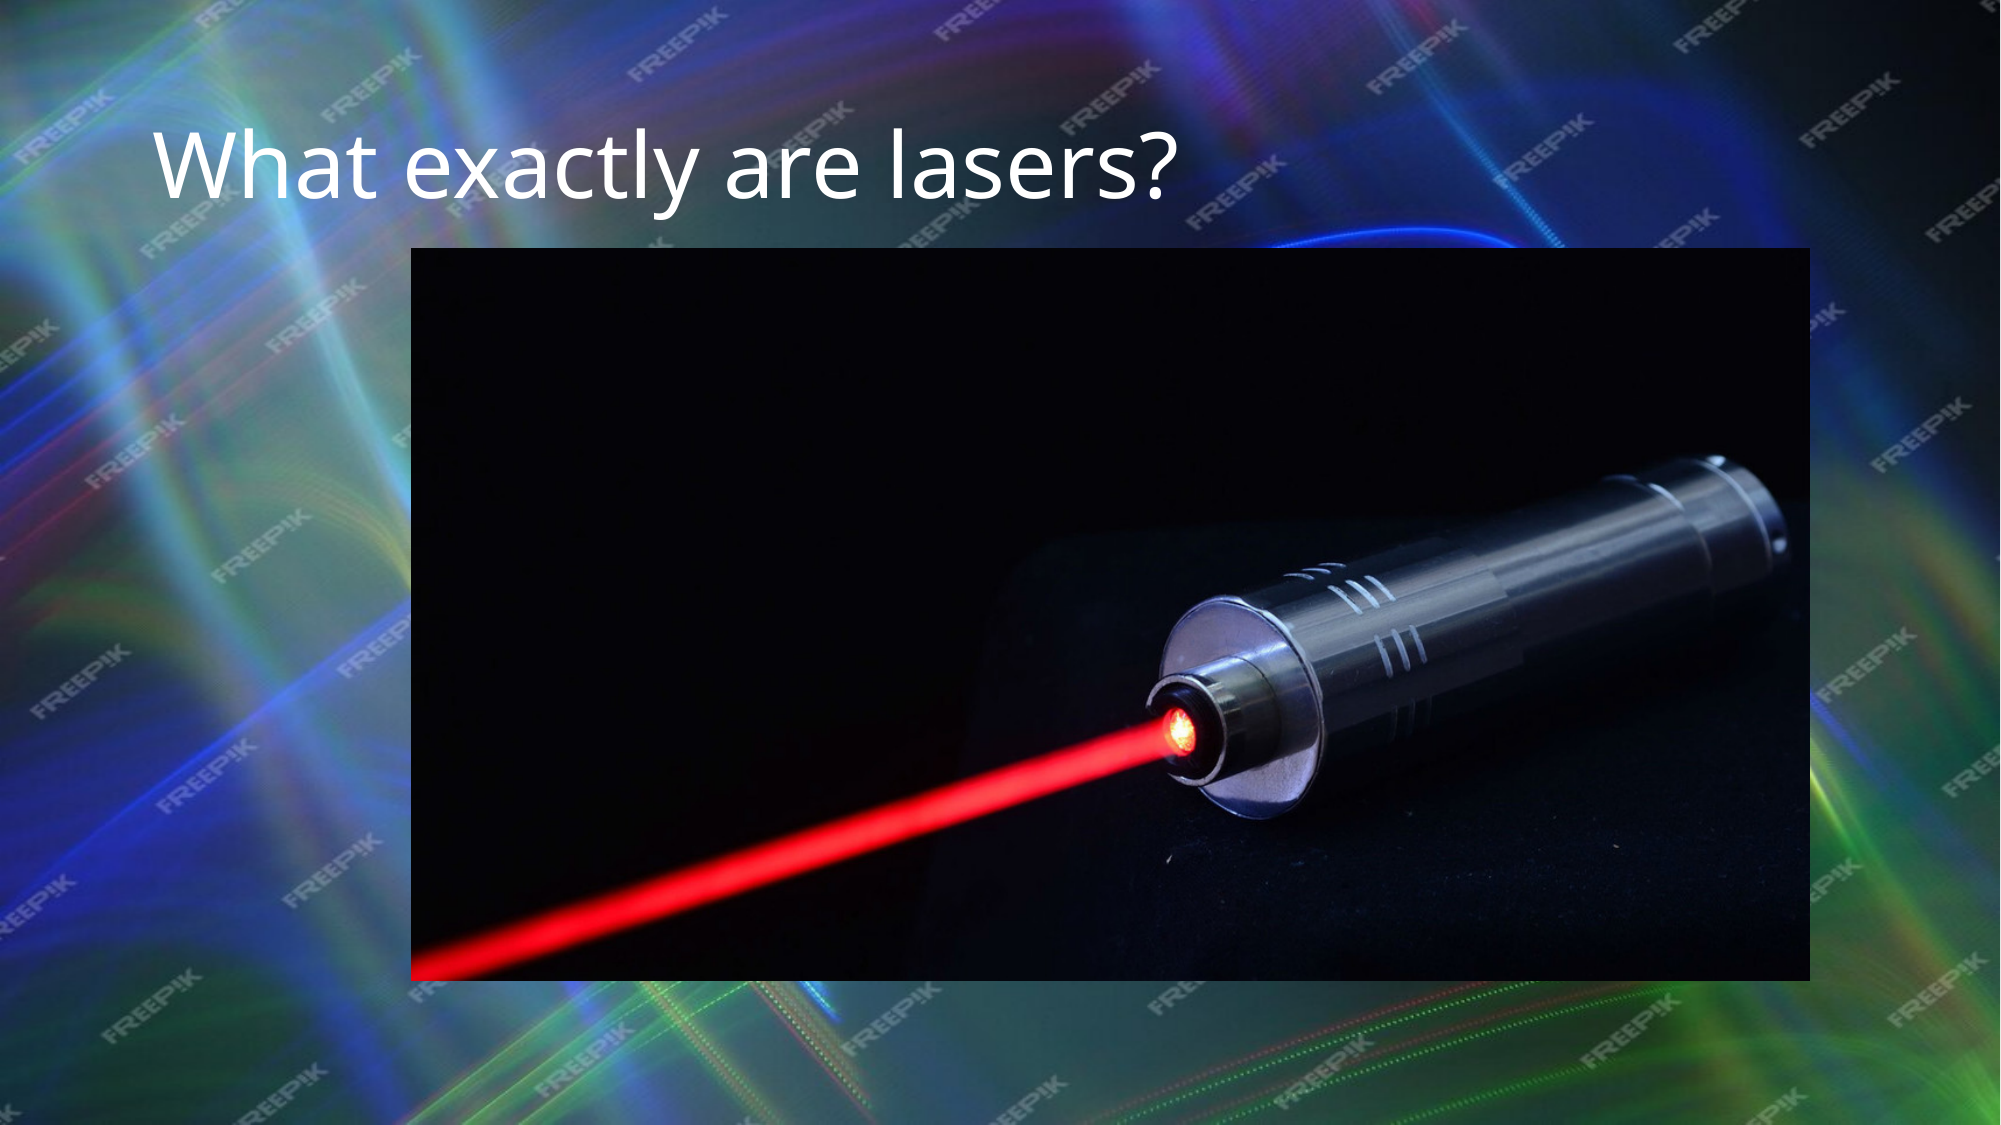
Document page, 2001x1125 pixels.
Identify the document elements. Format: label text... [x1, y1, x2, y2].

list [411, 248, 1810, 981]
picture [0, 0, 2001, 1125]
title What exactly are lasers? [137, 59, 1863, 278]
